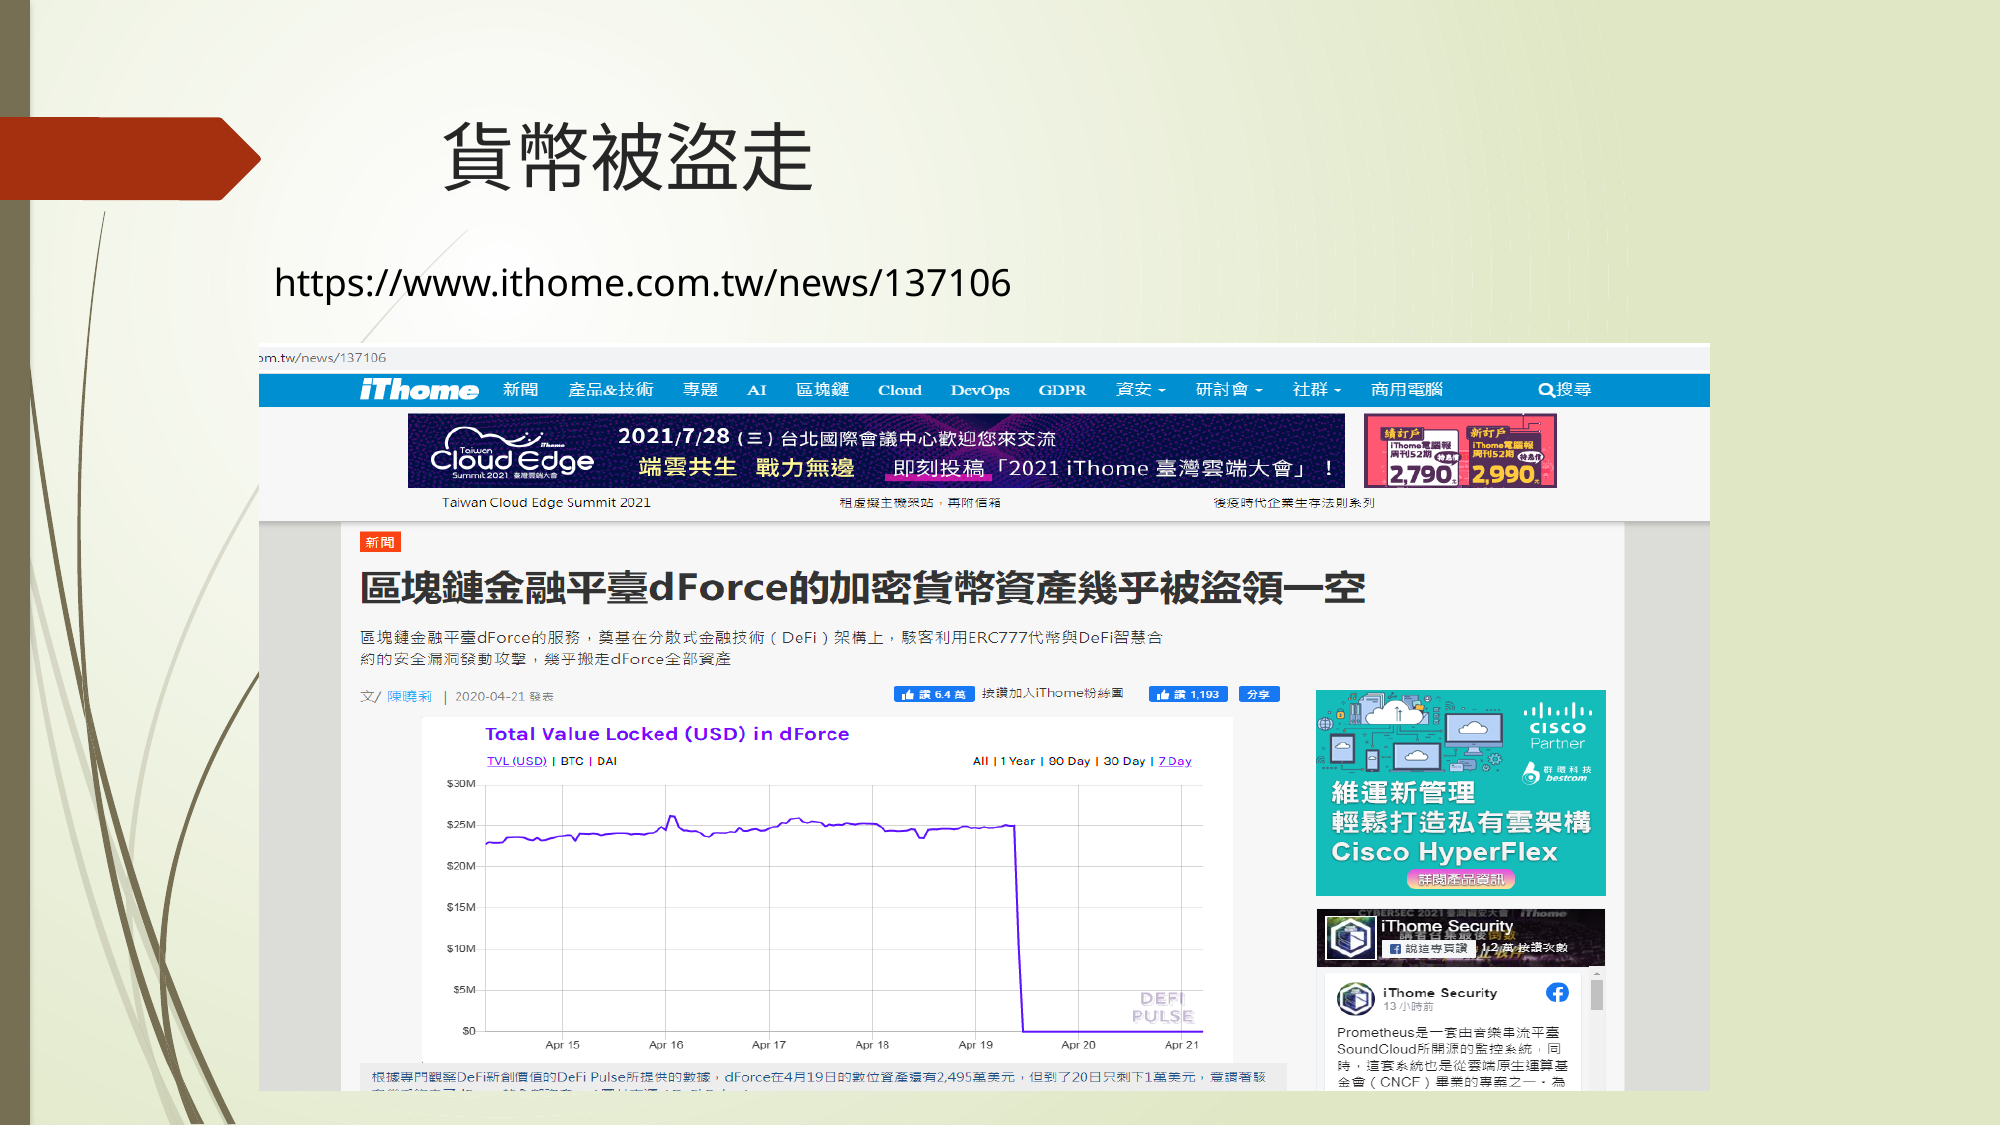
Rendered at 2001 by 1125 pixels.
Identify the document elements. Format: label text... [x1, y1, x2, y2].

title 貨幣被盜走 [425, 102, 1888, 313]
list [258, 343, 1711, 1092]
text_box https://www.ithome.com.tw/news/137106 [259, 251, 1130, 312]
